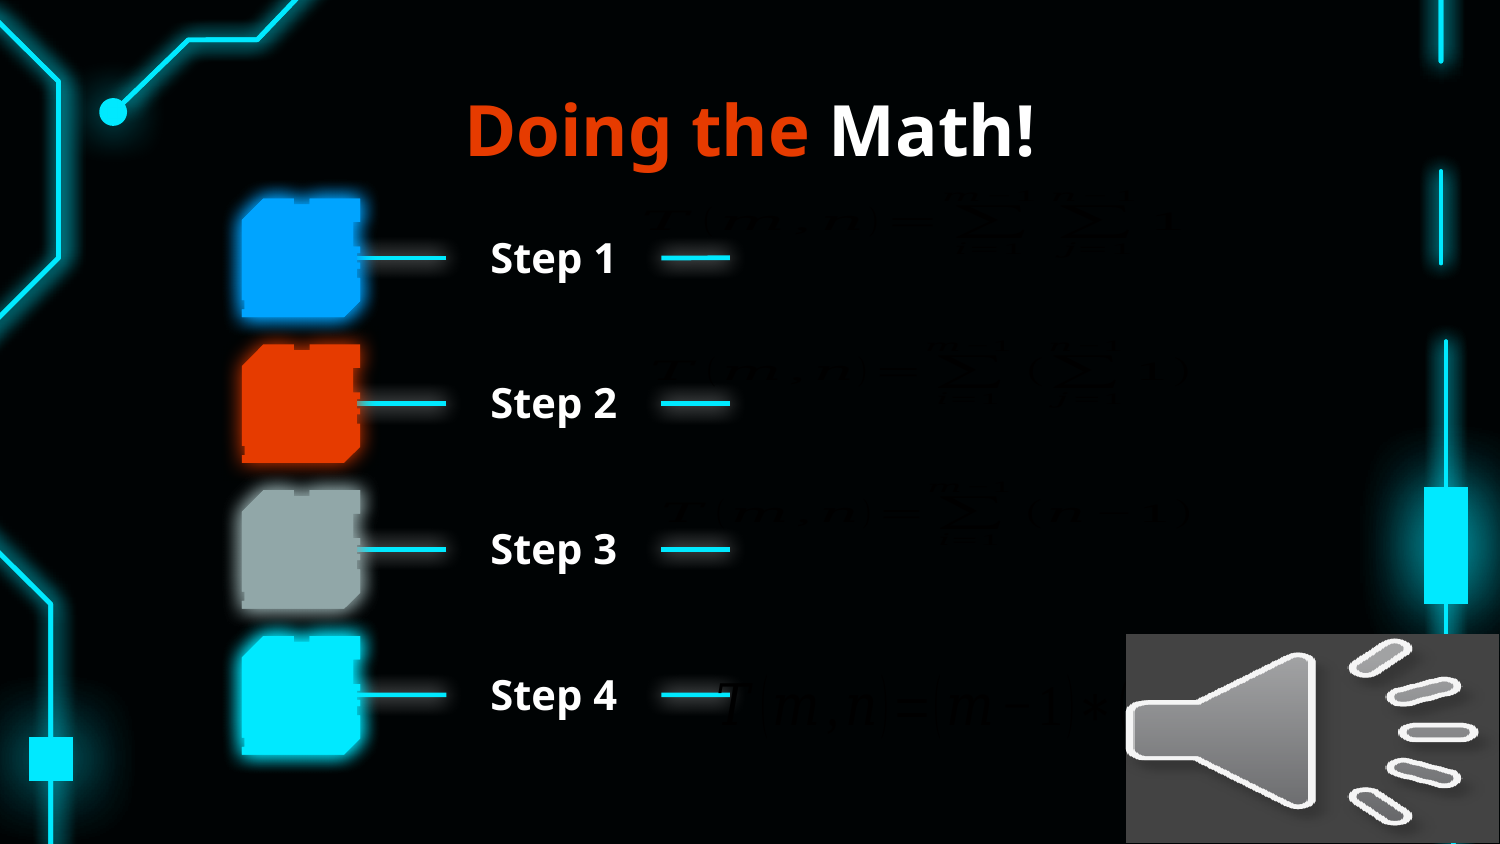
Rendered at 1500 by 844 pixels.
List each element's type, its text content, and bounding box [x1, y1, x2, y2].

text_box Step 3 [446, 522, 662, 576]
text_box Step 4 [446, 668, 662, 722]
text_box Step 1 [446, 231, 662, 285]
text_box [241, 198, 361, 318]
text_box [241, 489, 361, 609]
text_box [241, 344, 361, 463]
picture [1124, 632, 1500, 844]
text_box Step 2 [446, 377, 662, 431]
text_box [241, 635, 361, 755]
title Doing the Math! [116, 88, 1383, 167]
